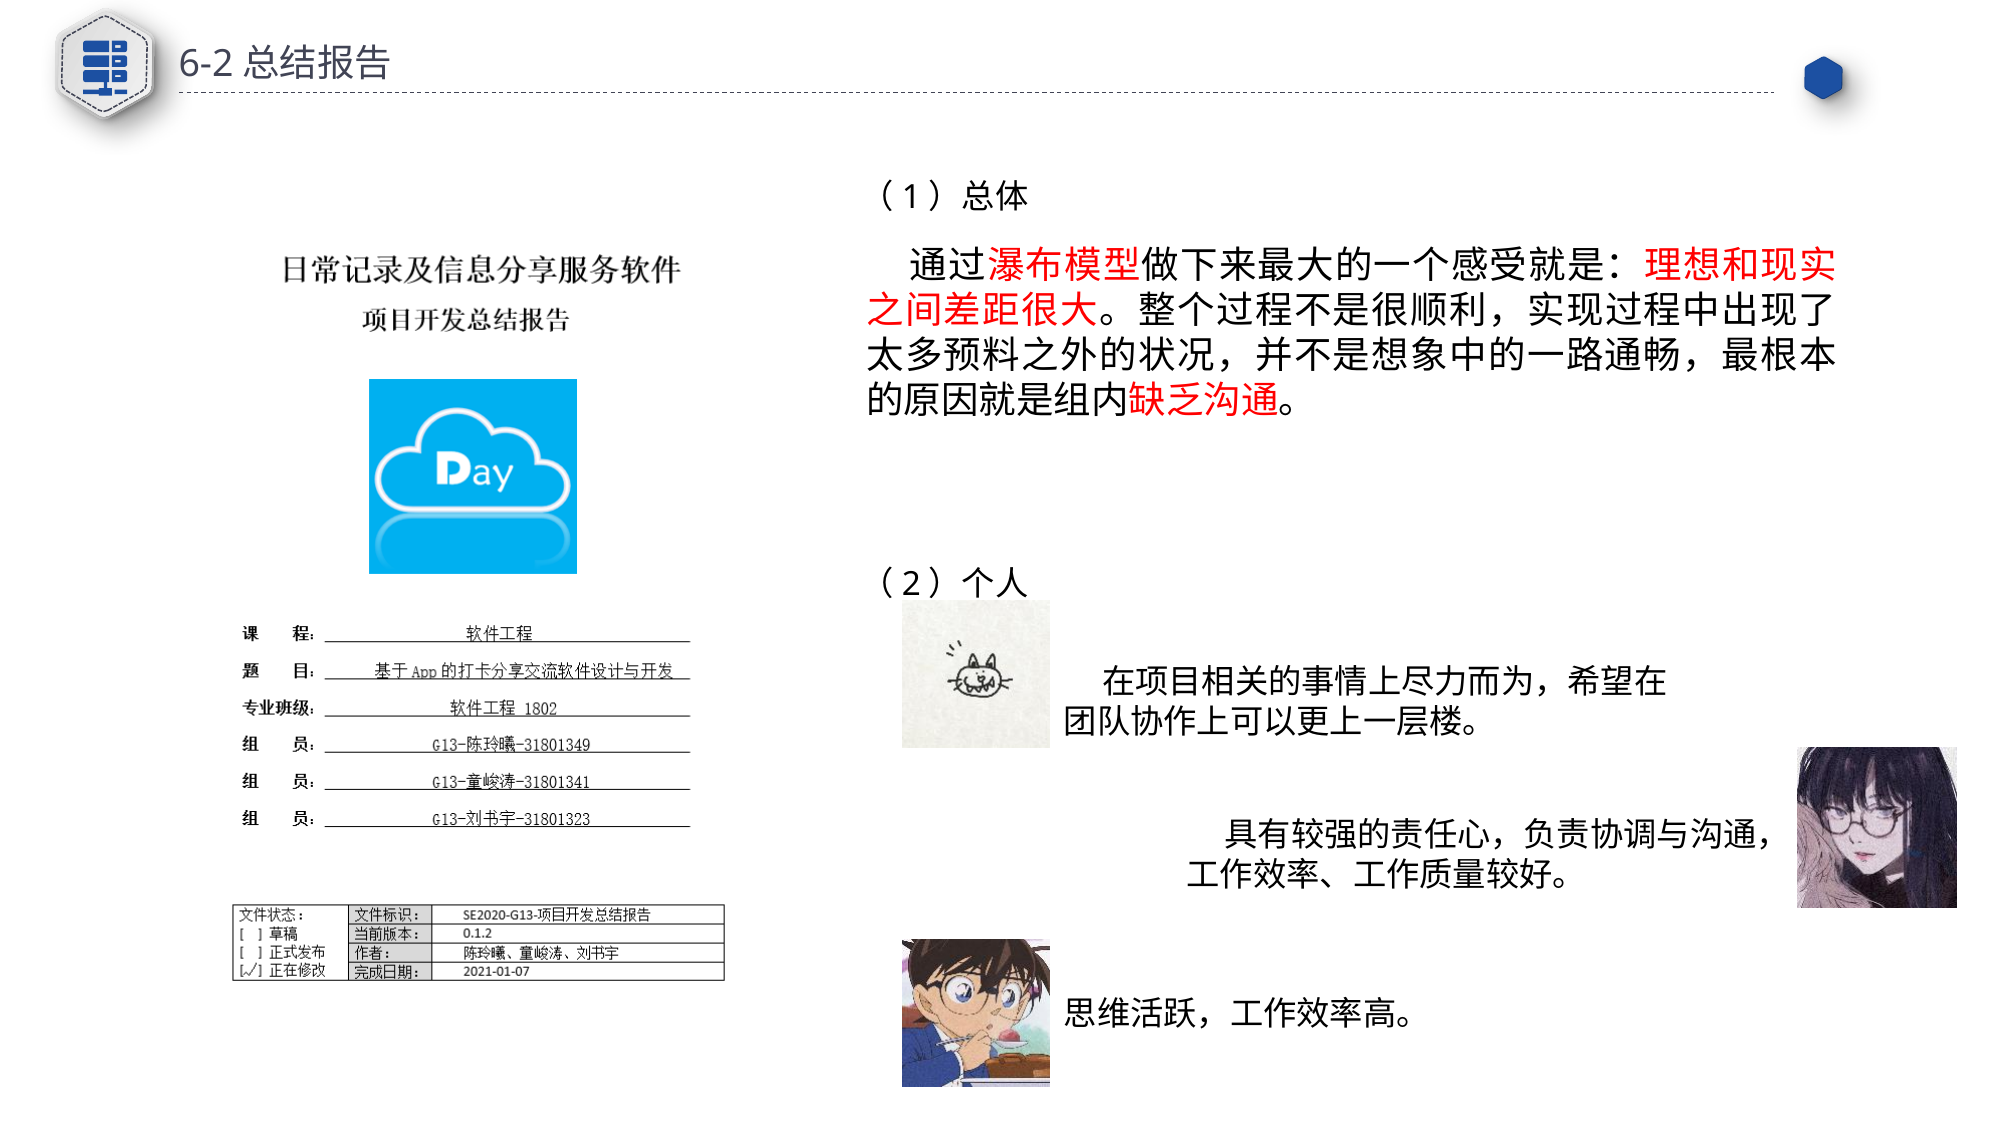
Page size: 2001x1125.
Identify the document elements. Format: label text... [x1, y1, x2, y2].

text_box 思维活跃，工作效率高。 [1050, 984, 1466, 1040]
picture [902, 600, 1050, 749]
text_box 在项目相关的事情上尽力而为，希望在团队协作上可以更上一层楼。 [1050, 653, 1686, 748]
text_box （1）总体 [845, 168, 1154, 223]
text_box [49, 14, 160, 114]
picture [127, 155, 800, 1031]
text_box 具有较强的责任心，负责协调与沟通，工作效率、工作质量较好。 [1172, 805, 1796, 901]
picture [902, 939, 1050, 1087]
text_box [1802, 58, 1845, 97]
picture [1797, 747, 1957, 908]
text_box 6-2总结报告 [167, 33, 475, 90]
text_box 通过瀑布模型做下来最大的一个感受就是：理想和现实之间差距很大。整个过程不是很顺利，实现过程中出现了太多预料之外的状况，并不是想象中的一路通畅，最根本的原因就是组内缺乏沟通。 [851, 233, 1852, 429]
text_box （2）个人 [845, 554, 1154, 610]
